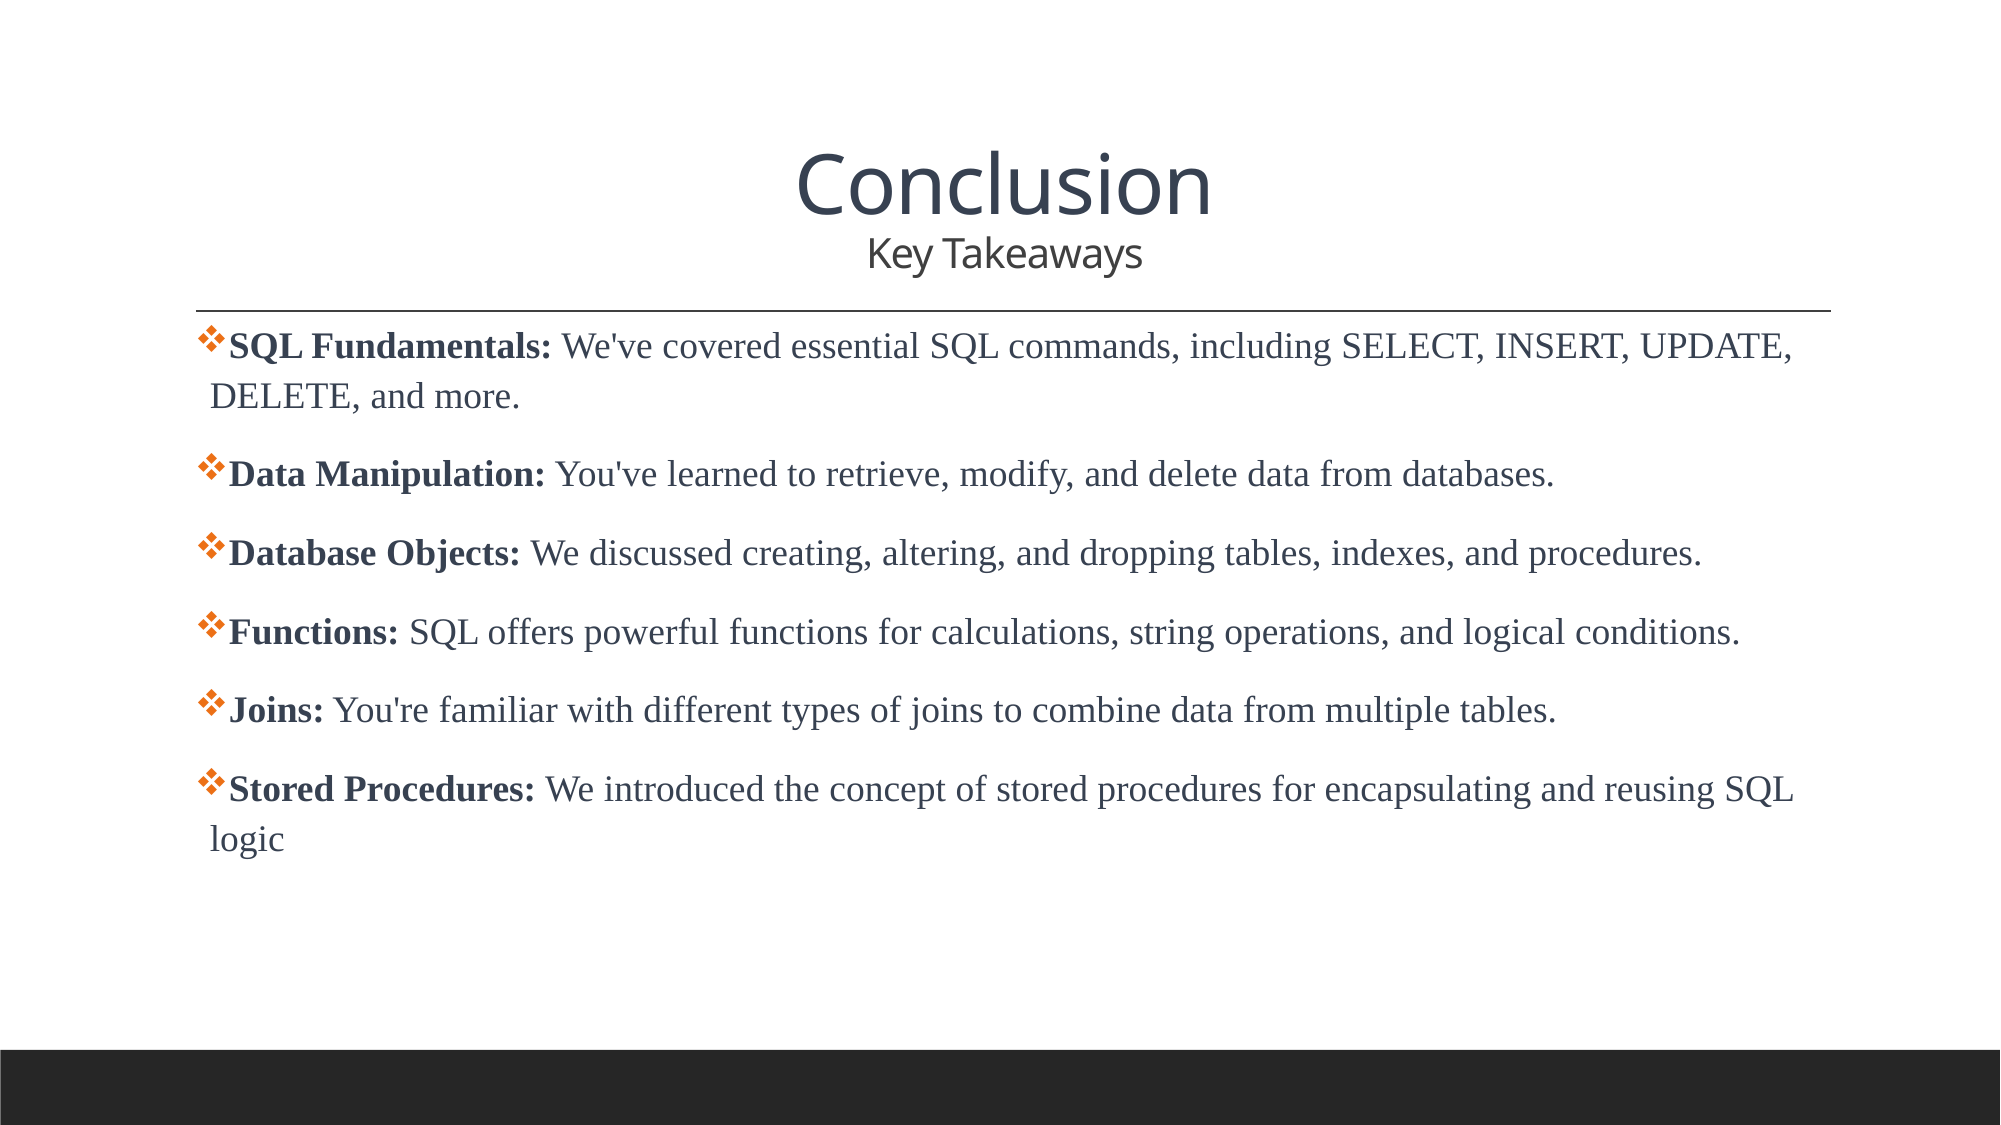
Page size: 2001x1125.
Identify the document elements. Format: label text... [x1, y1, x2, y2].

text_box SQL Fundamentals: We've covered essential SQL commands, including SELECT, INSERT, UPDATE, DELETE, and more. Data Manipulation: You've learned to retrieve, modify, and delete data from databases. Database Objects: We discussed creating, altering, and dropping tables, indexes, and procedures. Functions: SQL offers powerful functions for calculations, string operations, and logical conditions. Joins: You're familiar with different types of joins to combine data from multiple tables. Stored Procedures: We introduced the concept of stored procedures for encapsulating and reusing SQL logic [179, 309, 1830, 963]
title Conclusion Key Takeaways [180, 47, 1830, 285]
